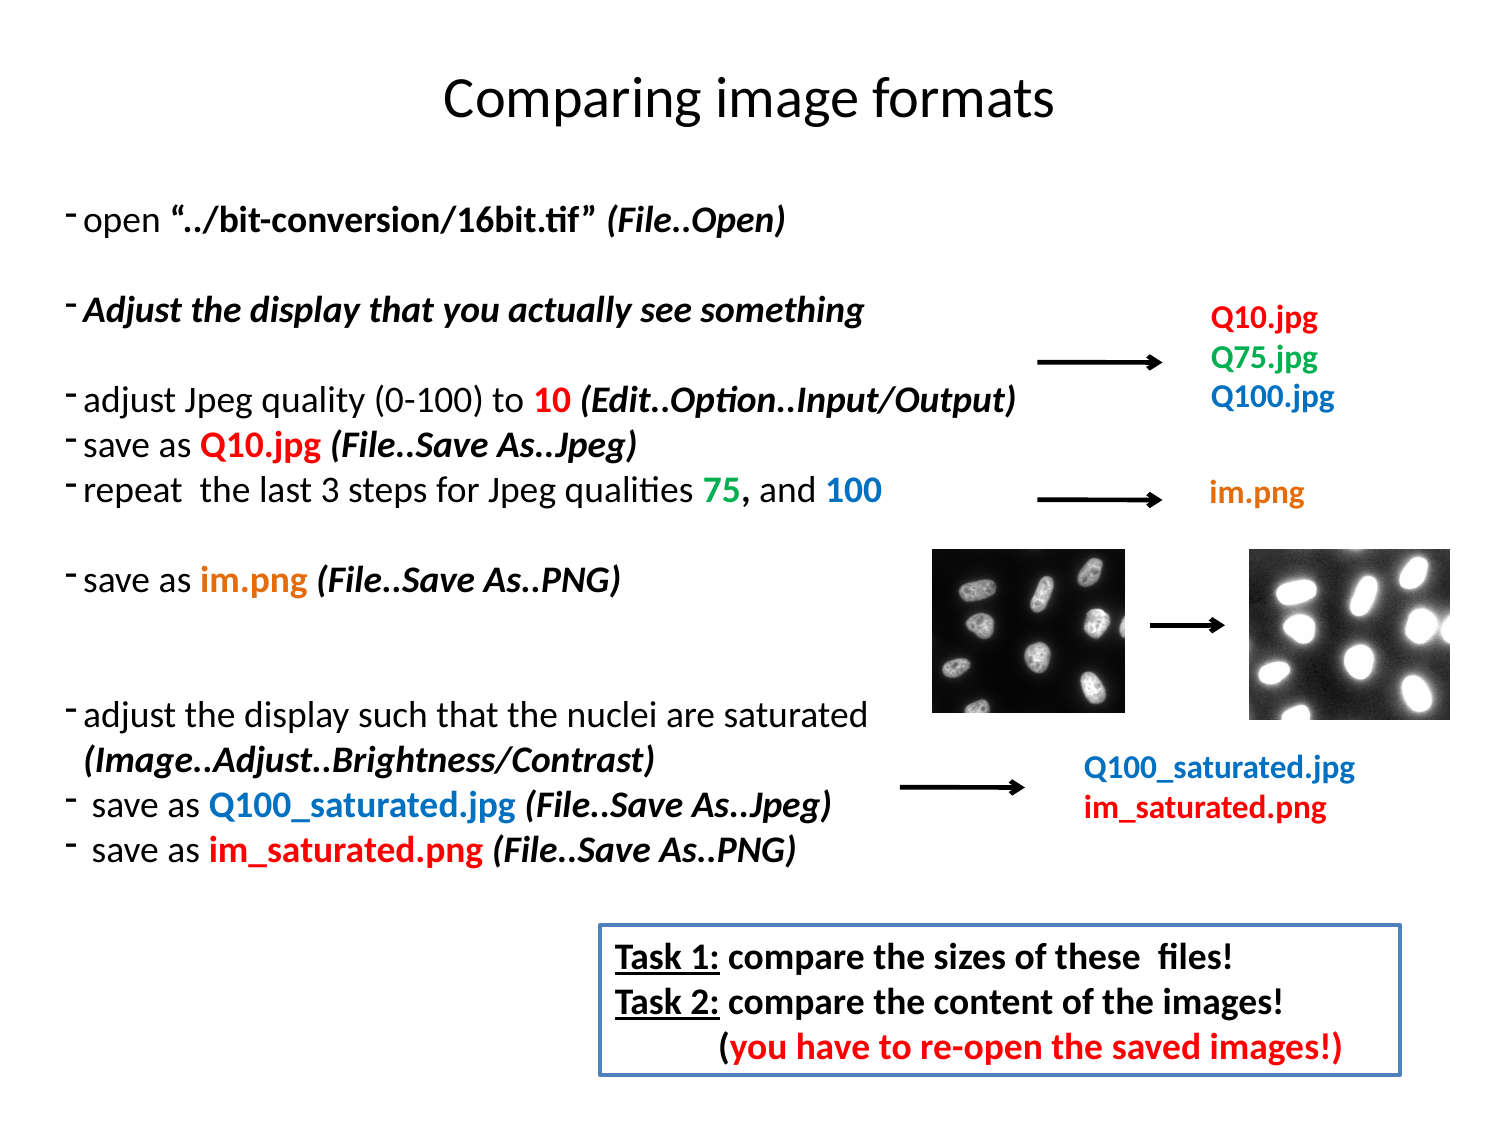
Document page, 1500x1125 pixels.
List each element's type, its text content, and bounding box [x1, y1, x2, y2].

text_box Q100_saturated.jpg im_saturated.png [1069, 737, 1371, 832]
picture [932, 549, 1126, 713]
text_box Q10.jpg Q75.jpg Q100.jpg [1196, 287, 1350, 422]
title Comparing image formats [74, 0, 1426, 188]
text_box im.png [1194, 462, 1320, 518]
picture [1248, 549, 1451, 720]
text_box Task 1: compare the sizes of these files! Task 2: compare the content of the images! (you have to re-open the saved images!) [598, 923, 1402, 1077]
text_box open “../bit-conversion/16bit.tif” (File..Open) Adjust the display that you actually see something adjust Jpeg quality (0-100) to 10 (Edit..Option..Input/Output) save as Q10.jpg (File..Save As..Jpeg) repeat the last 3 steps for Jpeg qualities 75, and 100 save as im.png (File..Save As..PNG) adjust the display such that the nuclei are saturated (Image..Adjust..Brightness/Contrast) save as Q100_saturated.jpg (File..Save As..Jpeg) save as im_saturated.png (File..Save As..PNG) [48, 185, 1115, 969]
